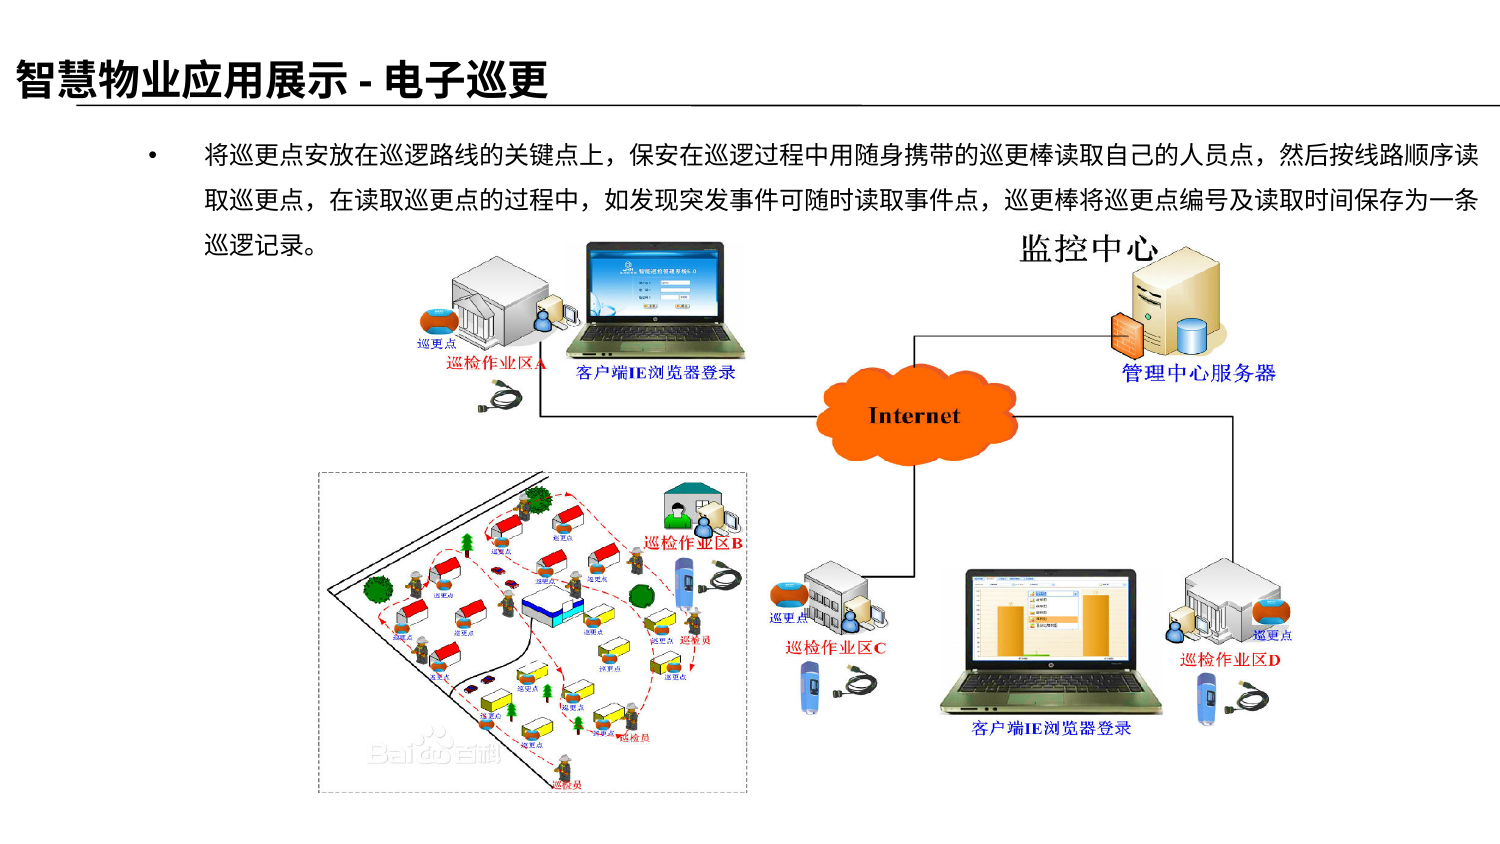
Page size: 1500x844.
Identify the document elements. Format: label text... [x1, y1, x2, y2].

picture [318, 226, 1293, 793]
title 智慧物业应用展示-电子巡更 [0, 32, 1350, 101]
list 将巡更点安放在巡逻路线的关键点上，保安在巡逻过程中用随身携带的巡更棒读取自己的人员点，然后按线路顺序读取巡更点，在读取巡更点的过程中，如发现突发事件可随时读取事件点，巡更棒将巡更点编号及读取时间保存为一条巡逻记录。 [133, 117, 1500, 608]
